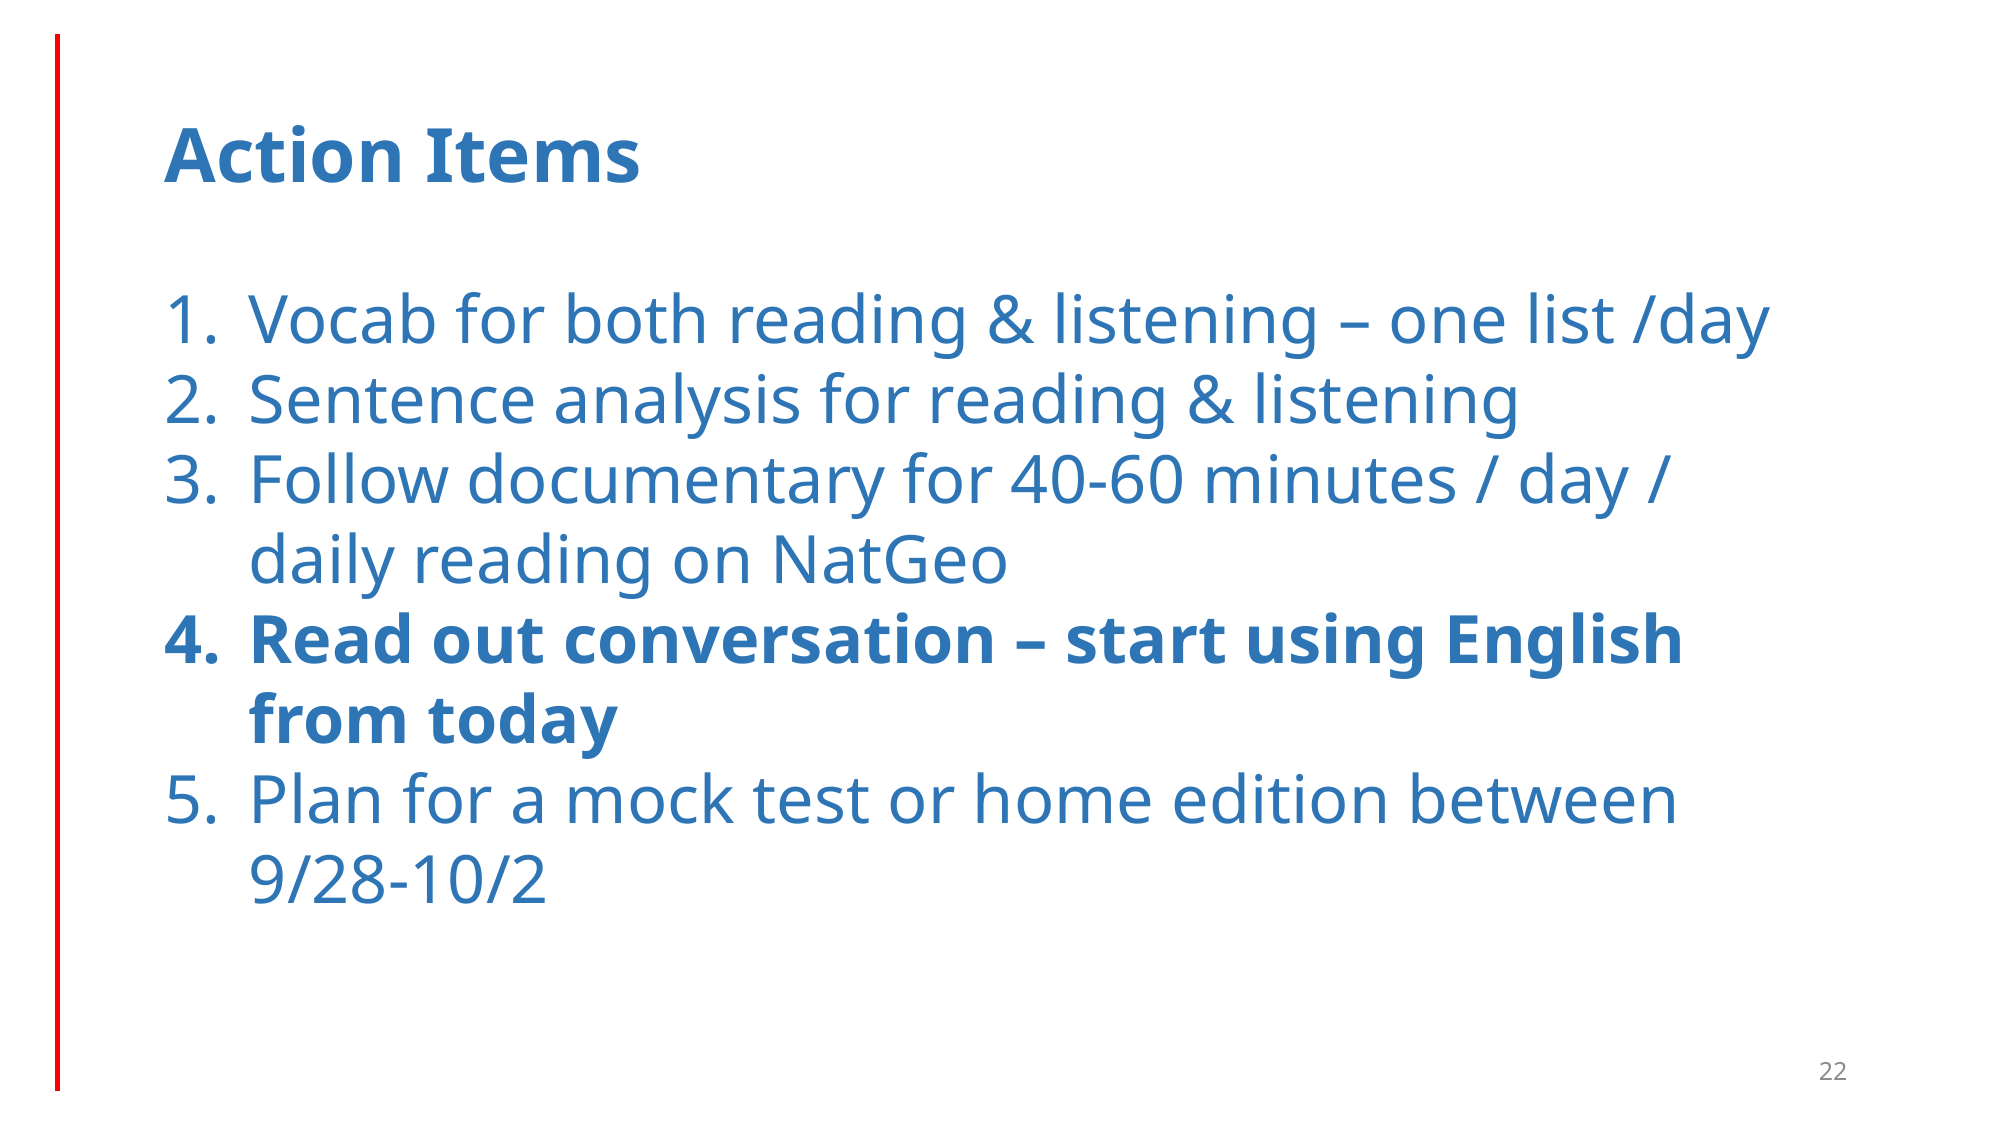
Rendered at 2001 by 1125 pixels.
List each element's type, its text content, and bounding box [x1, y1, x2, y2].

slide_number 22 [1412, 1042, 1863, 1103]
text_box Action Items Vocab for both reading & listening – one list /day Sentence analysis for reading & listening Follow documentary for 40-60 minutes / day / daily reading on NatGeo Read out conversation – start using English from today Plan for a mock test or home edition between 9/28-10/2 [149, 100, 1848, 1005]
